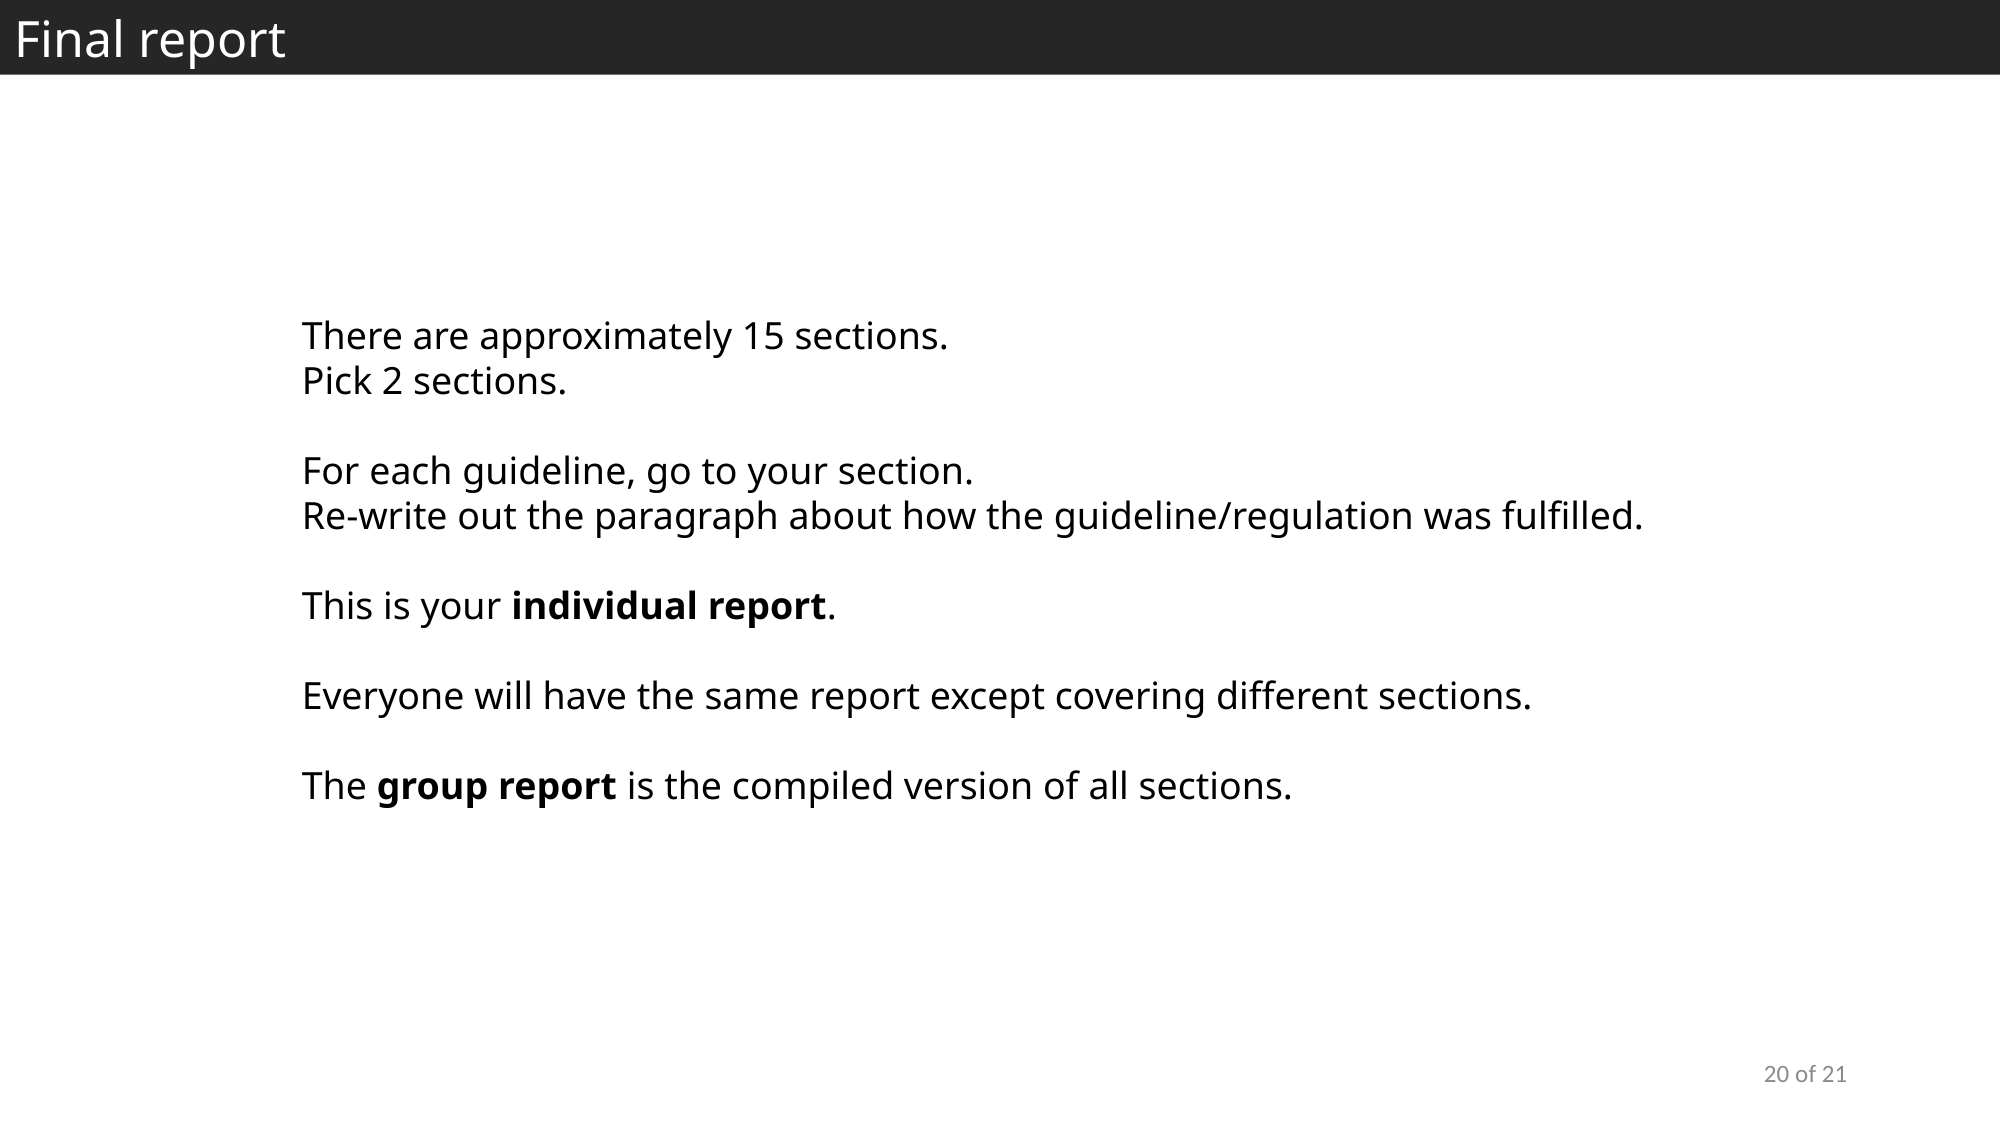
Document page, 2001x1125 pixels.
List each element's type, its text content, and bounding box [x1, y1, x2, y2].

text_box Final report [0, 0, 2000, 75]
text_box There are approximately 15 sections. Pick 2 sections. For each guideline, go to your section. Re-write out the paragraph about how the guideline/regulation was fulfilled. This is your individual report. Everyone will have the same report except covering different sections. The group report is the compiled version of all sections. [287, 304, 1713, 815]
slide_number 20 of 21 [1412, 1042, 1863, 1103]
